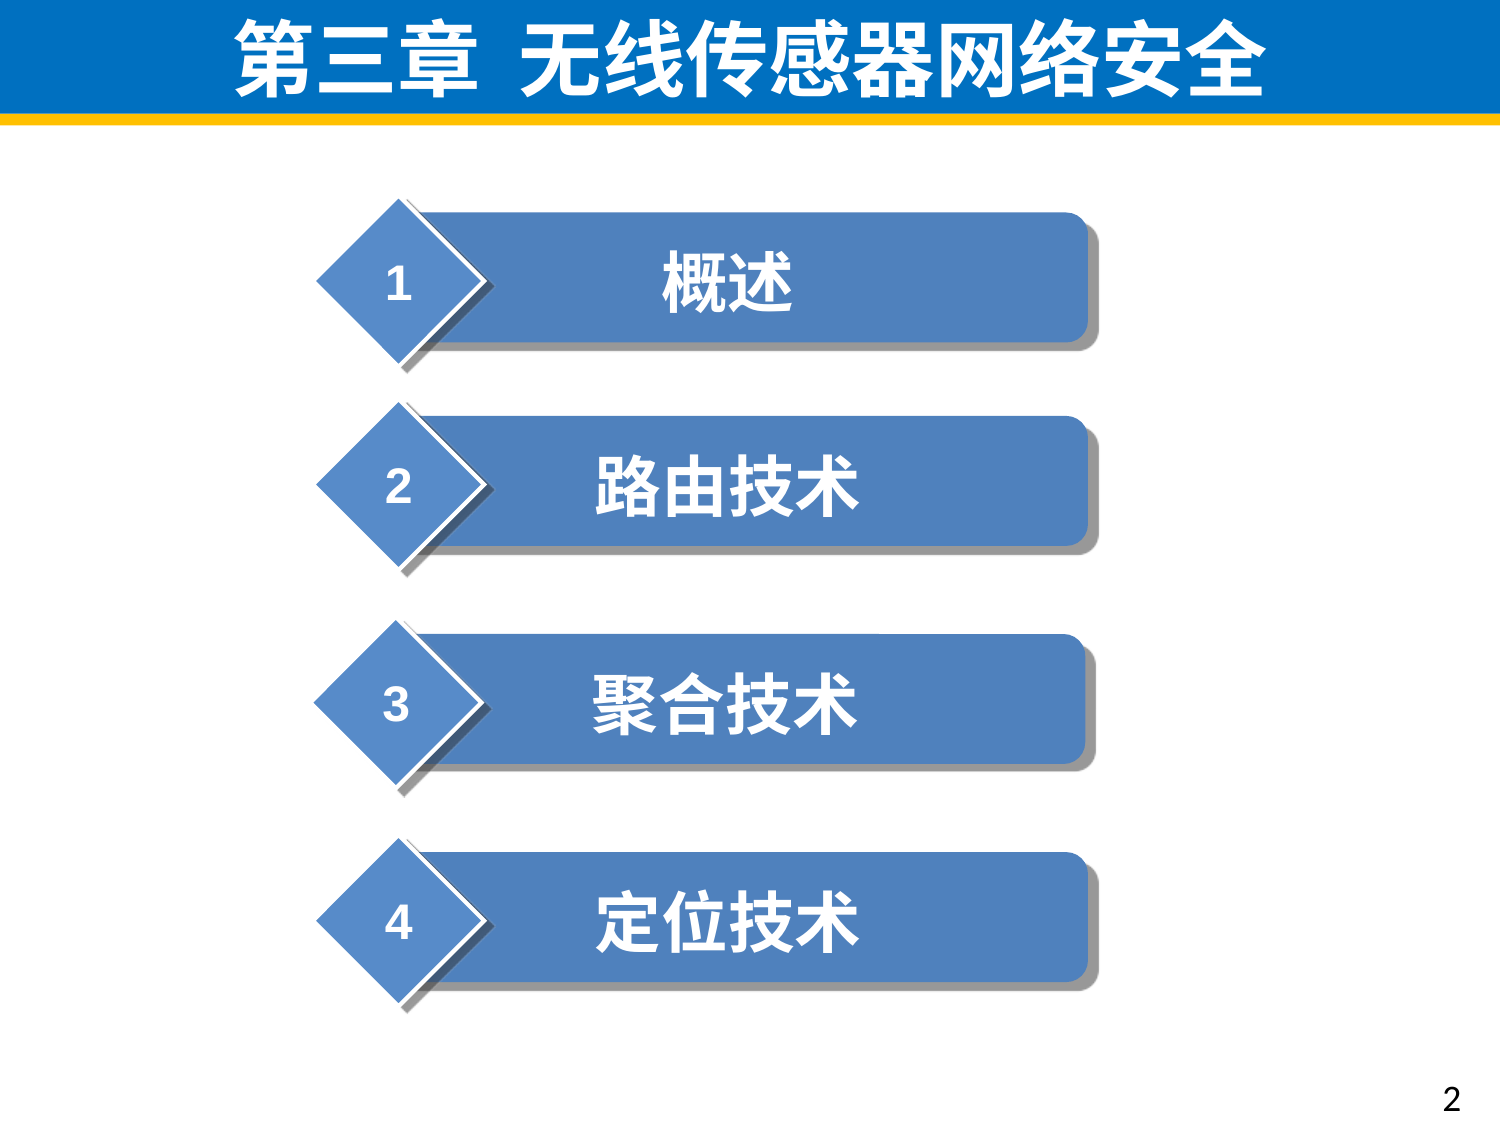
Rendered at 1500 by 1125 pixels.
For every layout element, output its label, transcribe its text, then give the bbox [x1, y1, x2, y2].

text_box 2 [1427, 1066, 1499, 1125]
title 第三章 无线传感器网络安全 [0, 0, 1500, 114]
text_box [310, 616, 1086, 789]
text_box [312, 834, 1089, 1007]
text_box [312, 195, 1089, 367]
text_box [312, 398, 1089, 571]
